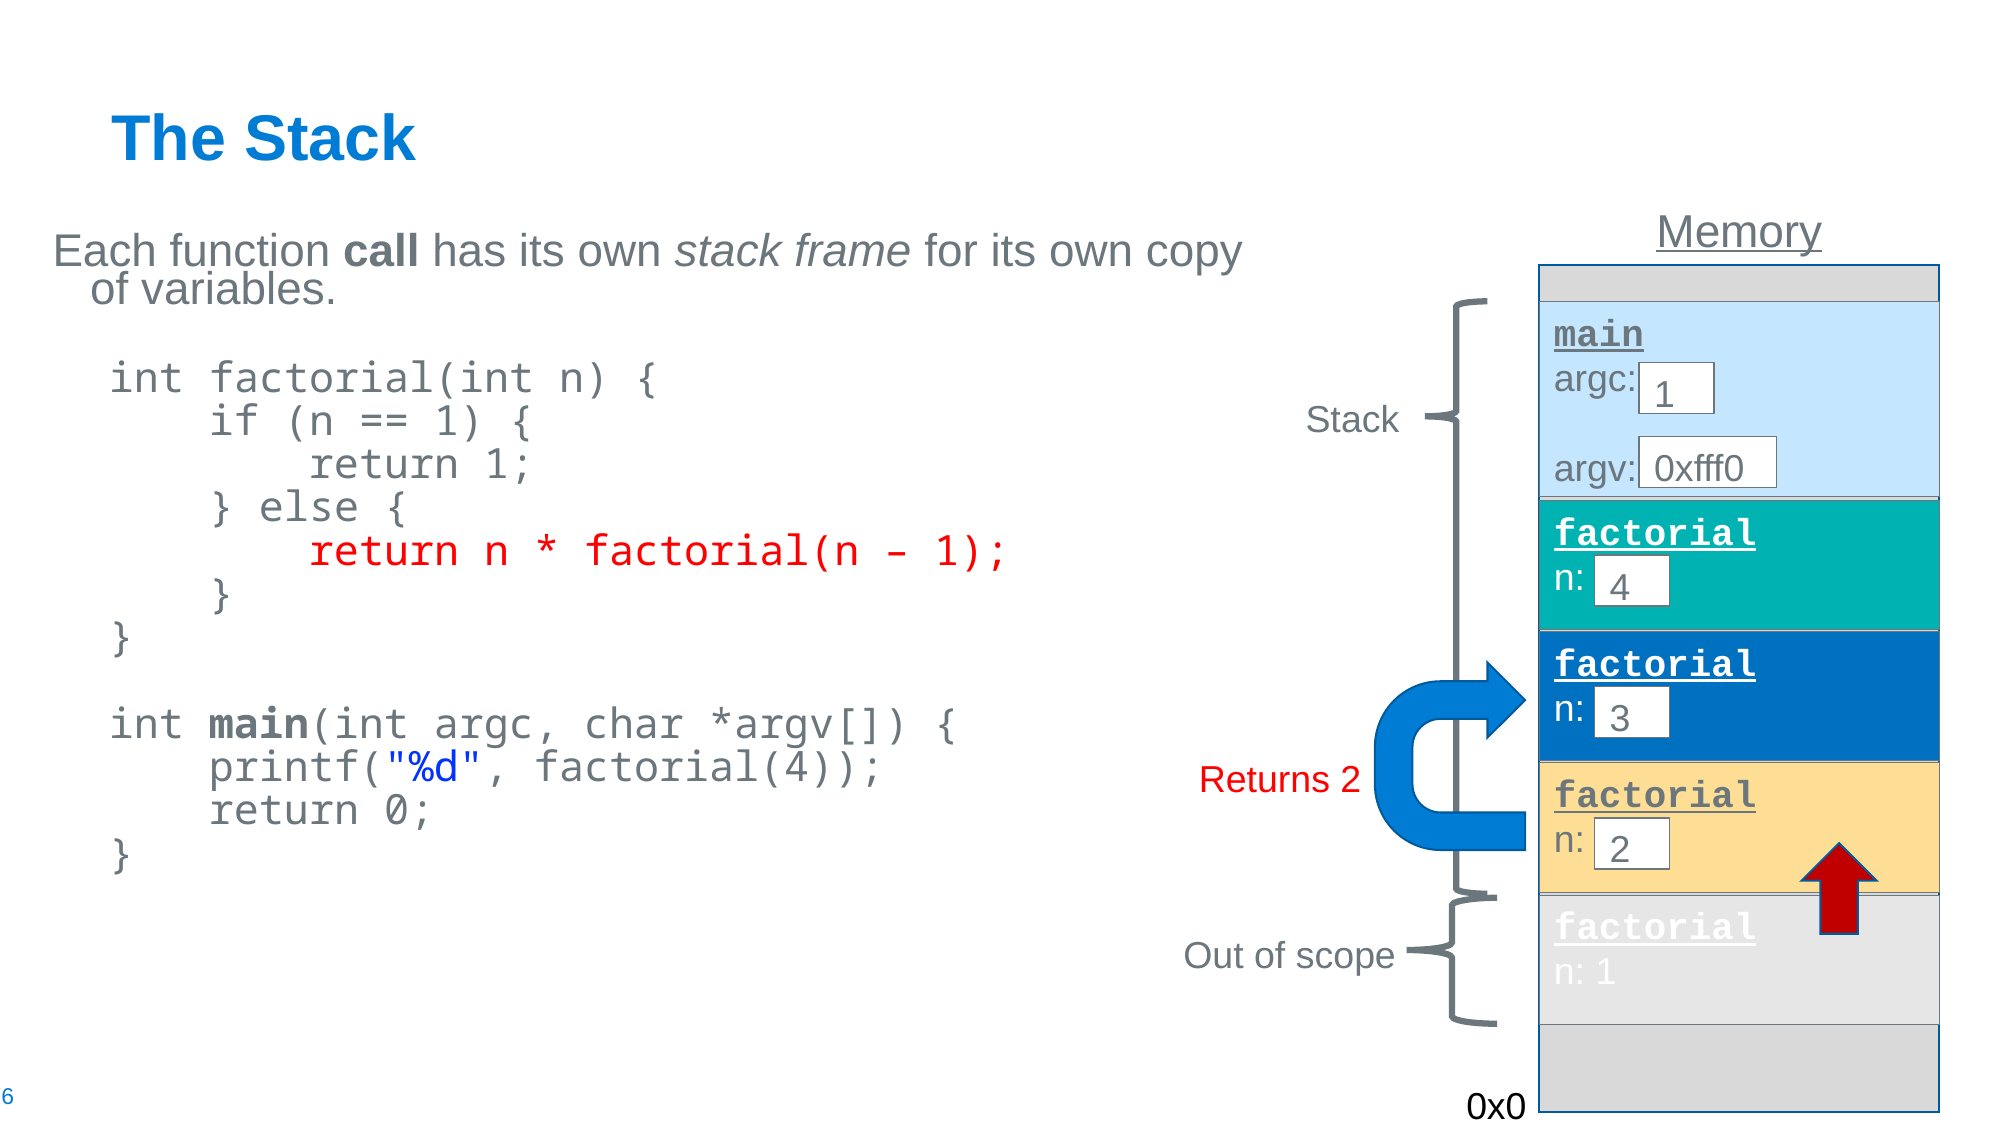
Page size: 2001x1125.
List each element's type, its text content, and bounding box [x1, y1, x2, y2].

title The Stack [96, 64, 1822, 183]
text_box 1 [1639, 362, 1715, 414]
text_box 0x0 [1451, 1074, 1542, 1125]
text_box Stack [1290, 387, 1415, 447]
text_box 3 [1594, 686, 1670, 738]
text_box [1373, 659, 1527, 852]
text_box factorial n: [1539, 631, 1940, 761]
text_box factorial n: [1539, 500, 1940, 630]
text_box [1424, 300, 1488, 680]
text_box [1167, 897, 1498, 1024]
text_box Each function call has its own stack frame for its own copy of variables. int factorial(int n) { if (n == 1) { return 1; } else { return n * factorial(n – 1); } } int main(int argc, char *argv[]) { printf("%d", factorial(4)); return 0; } [37, 228, 1281, 1077]
text_box 2 [1594, 817, 1670, 869]
text_box [1538, 264, 1940, 1113]
text_box main argc: argv: [1539, 301, 1940, 497]
text_box [1455, 852, 1488, 895]
text_box Memory [1639, 199, 1840, 264]
text_box Returns 2 [1184, 747, 1377, 808]
text_box 0xfff0 [1639, 436, 1777, 488]
text_box factorial n: [1539, 762, 1940, 893]
text_box [1455, 720, 1488, 811]
text_box 4 [1594, 555, 1670, 607]
text_box factorial n: 1 [1539, 895, 1940, 1025]
text_box [1799, 841, 1880, 935]
